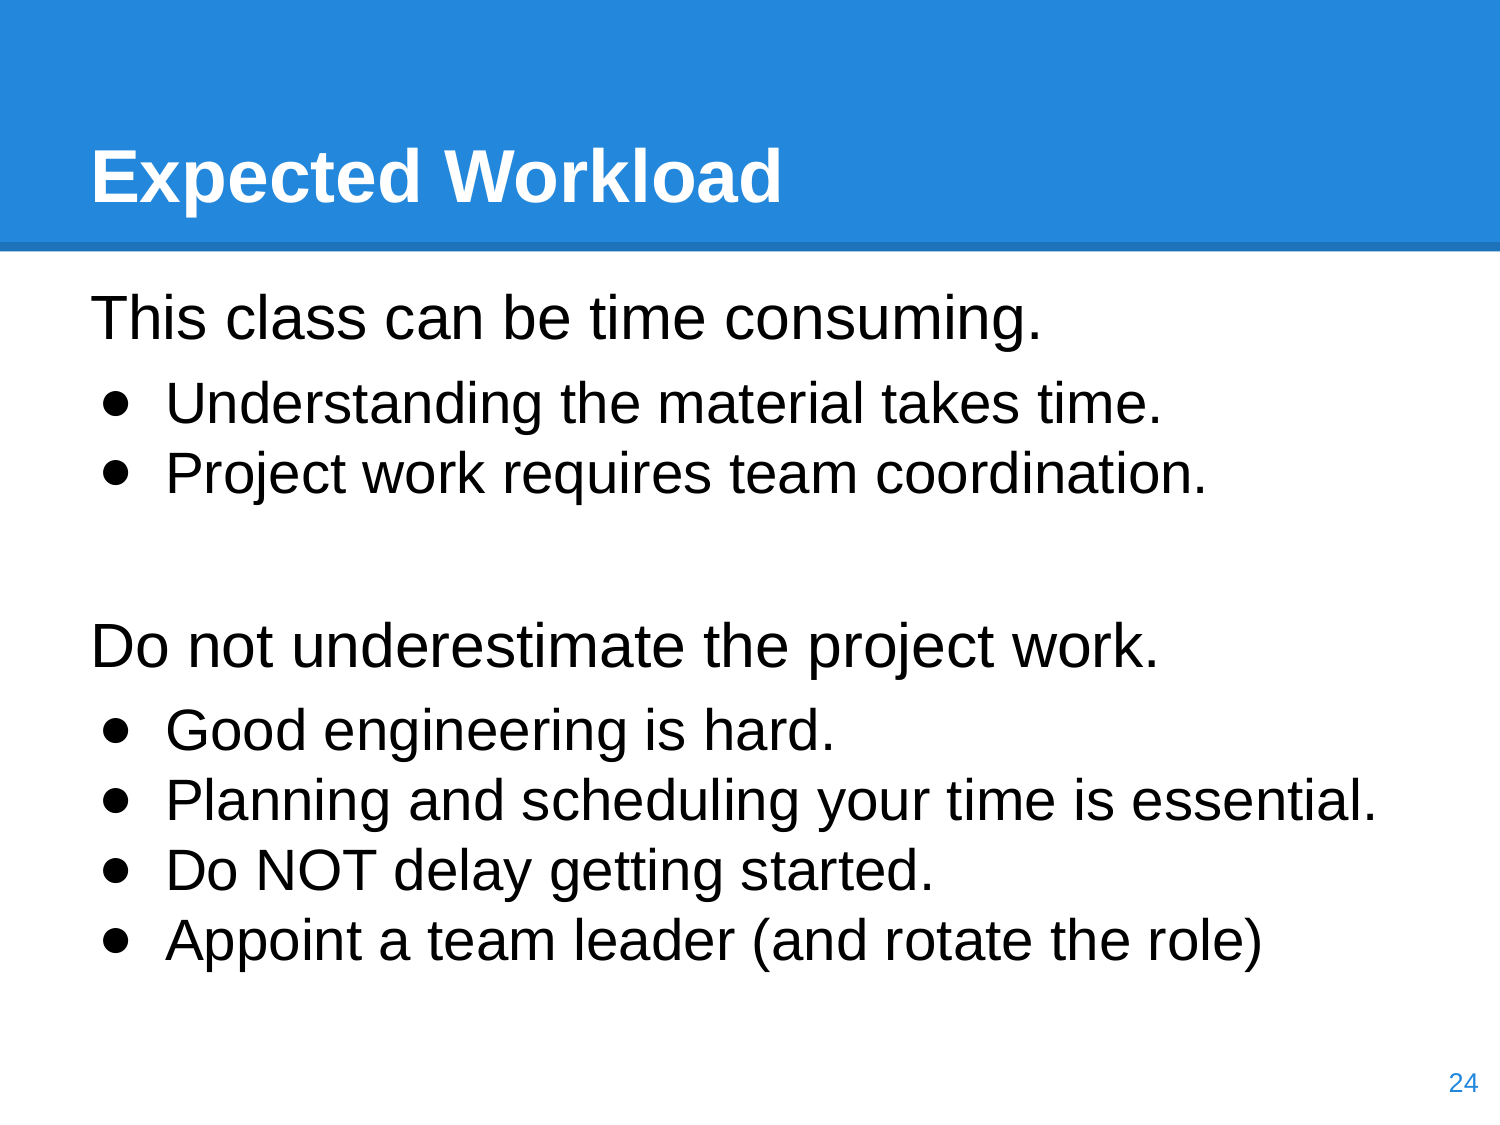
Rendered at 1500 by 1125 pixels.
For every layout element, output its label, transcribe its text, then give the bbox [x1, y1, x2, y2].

title Expected Workload [75, 45, 1425, 233]
slide_number ‹#› [1403, 1038, 1494, 1125]
list This class can be time consuming. Understanding the material takes time. Project work requires team coordination. Do not underestimate the project work. Good engineering is hard. Planning and scheduling your time is essential. Do NOT delay getting started. Appoint a team leader (and rotate the role) [75, 262, 1413, 1078]
